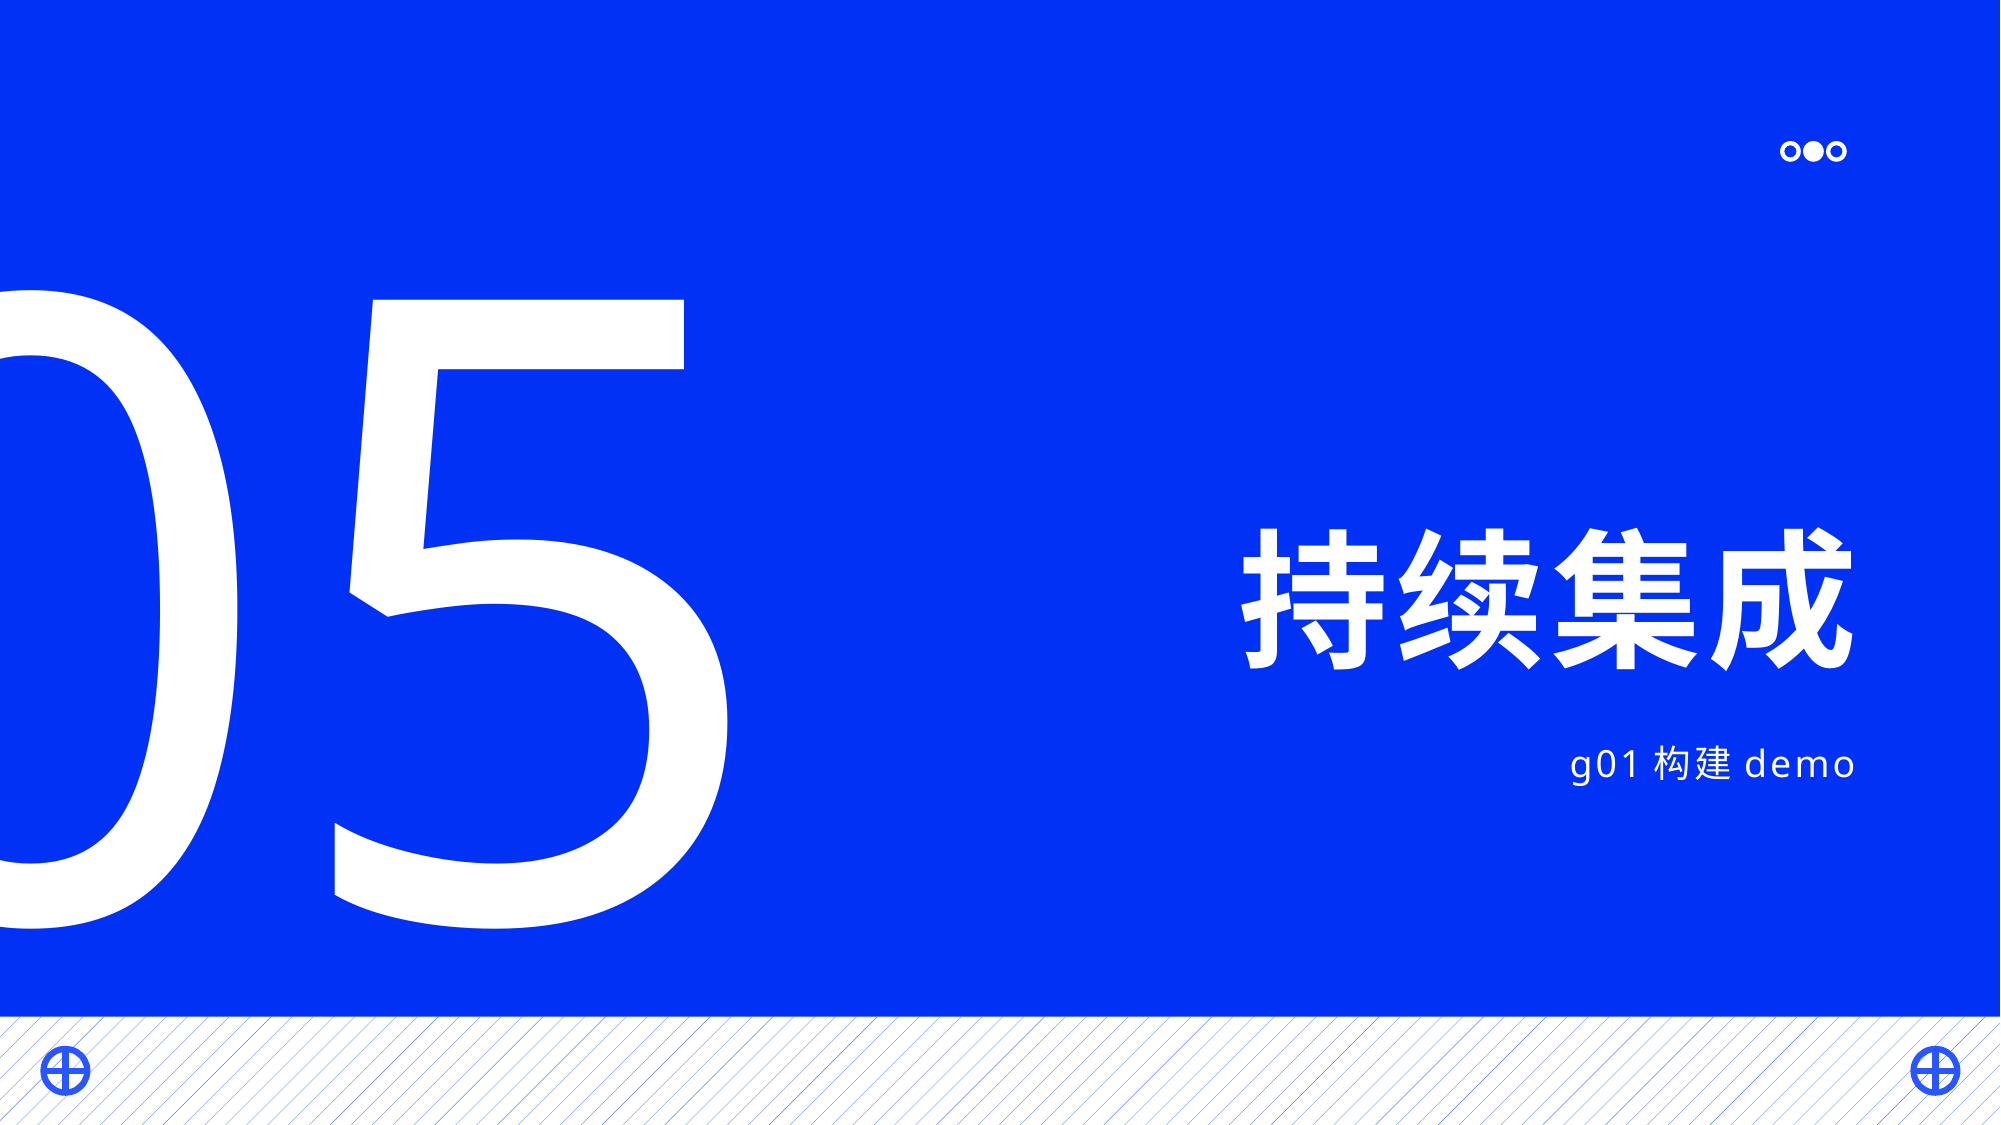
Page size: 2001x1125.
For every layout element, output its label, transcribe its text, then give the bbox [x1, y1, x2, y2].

text_box 05 [0, 123, 850, 1022]
list g01构建demo [893, 720, 1869, 891]
title 持续集成 [893, 305, 1869, 693]
